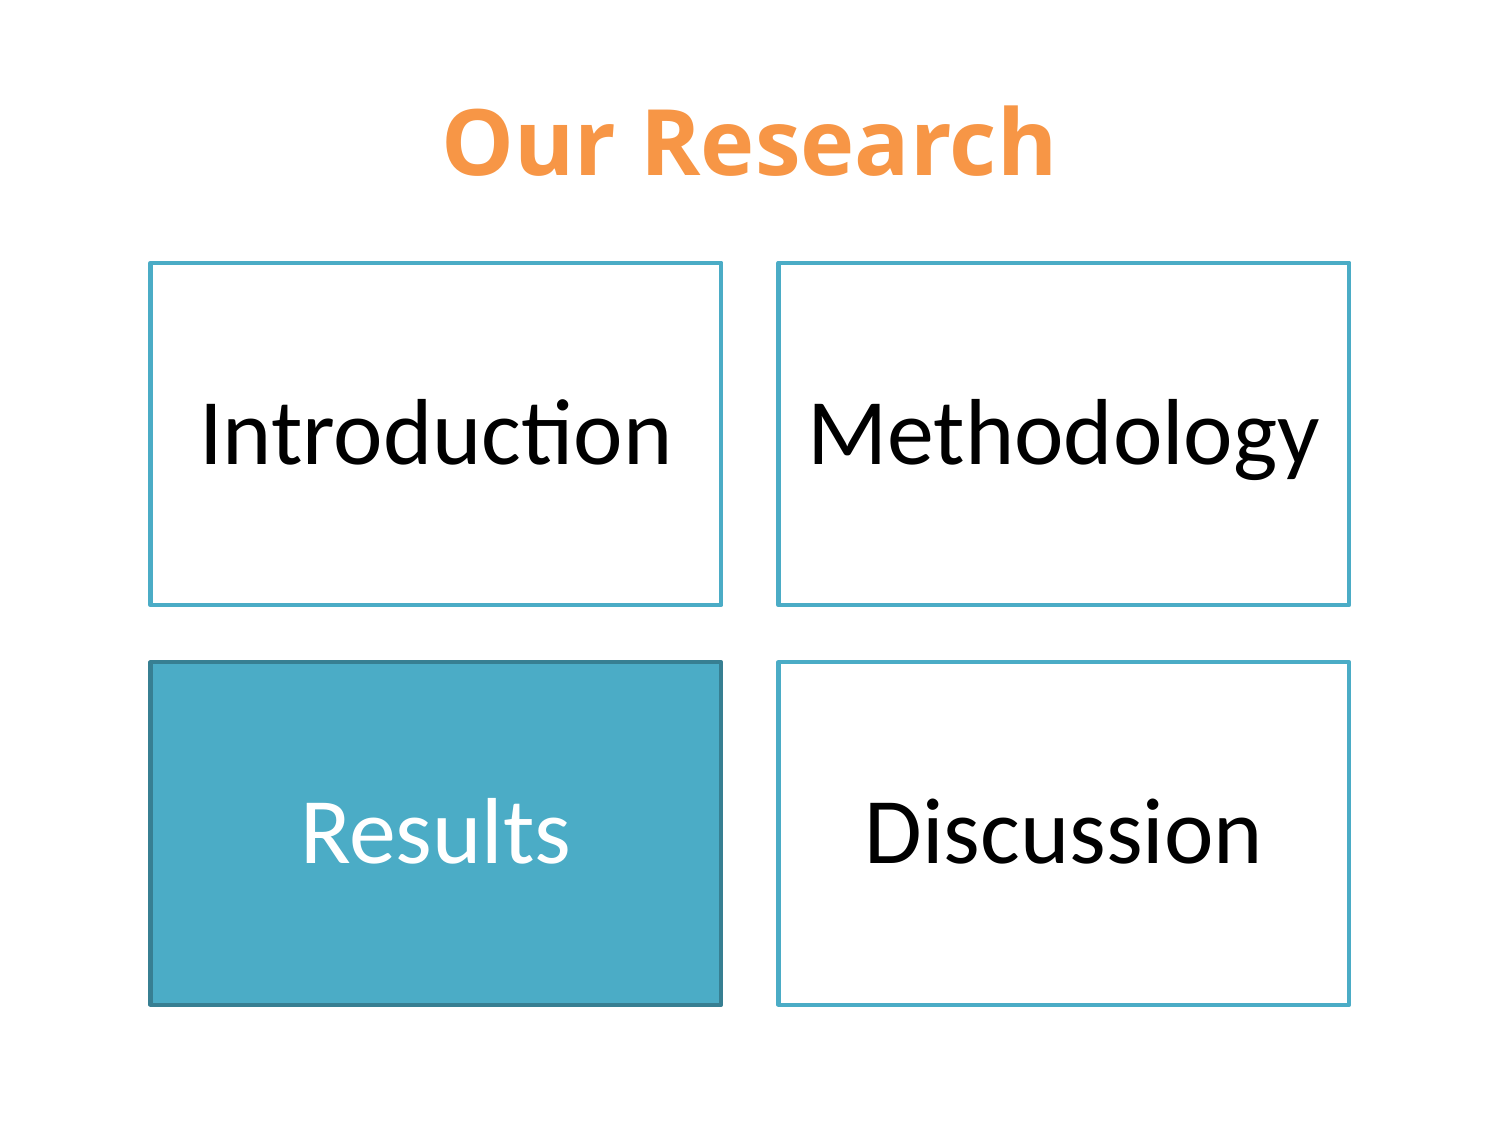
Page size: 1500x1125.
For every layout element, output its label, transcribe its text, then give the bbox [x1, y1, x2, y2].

title Our Research [75, 45, 1425, 233]
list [74, 262, 1426, 1006]
